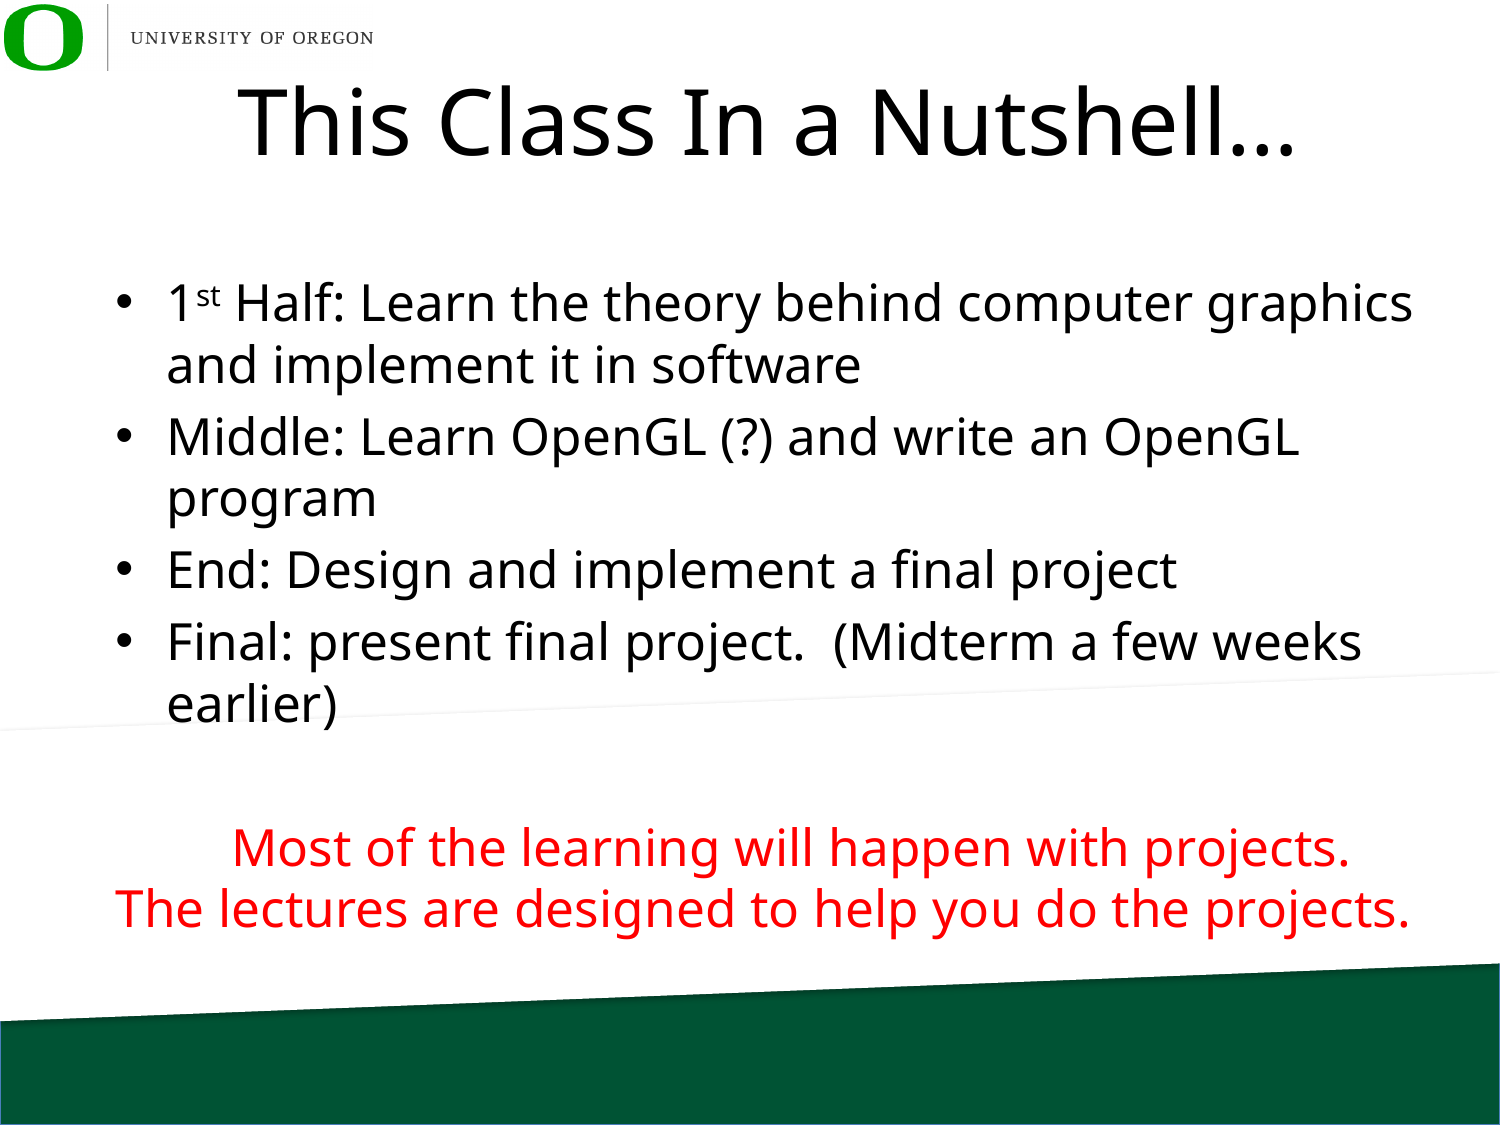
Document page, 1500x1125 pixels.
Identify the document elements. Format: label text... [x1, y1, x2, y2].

list 1st Half: Learn the theory behind computer graphics and implement it in software Middle: Learn OpenGL (?) and write an OpenGL program End: Design and implement a final project Final: present final project. (Midterm a few weeks earlier) Most of the learning will happen with projects. The lectures are designed to help you do the projects. [100, 262, 1438, 1000]
title This Class In a Nutshell… [100, 37, 1438, 200]
picture [4, 4, 373, 71]
